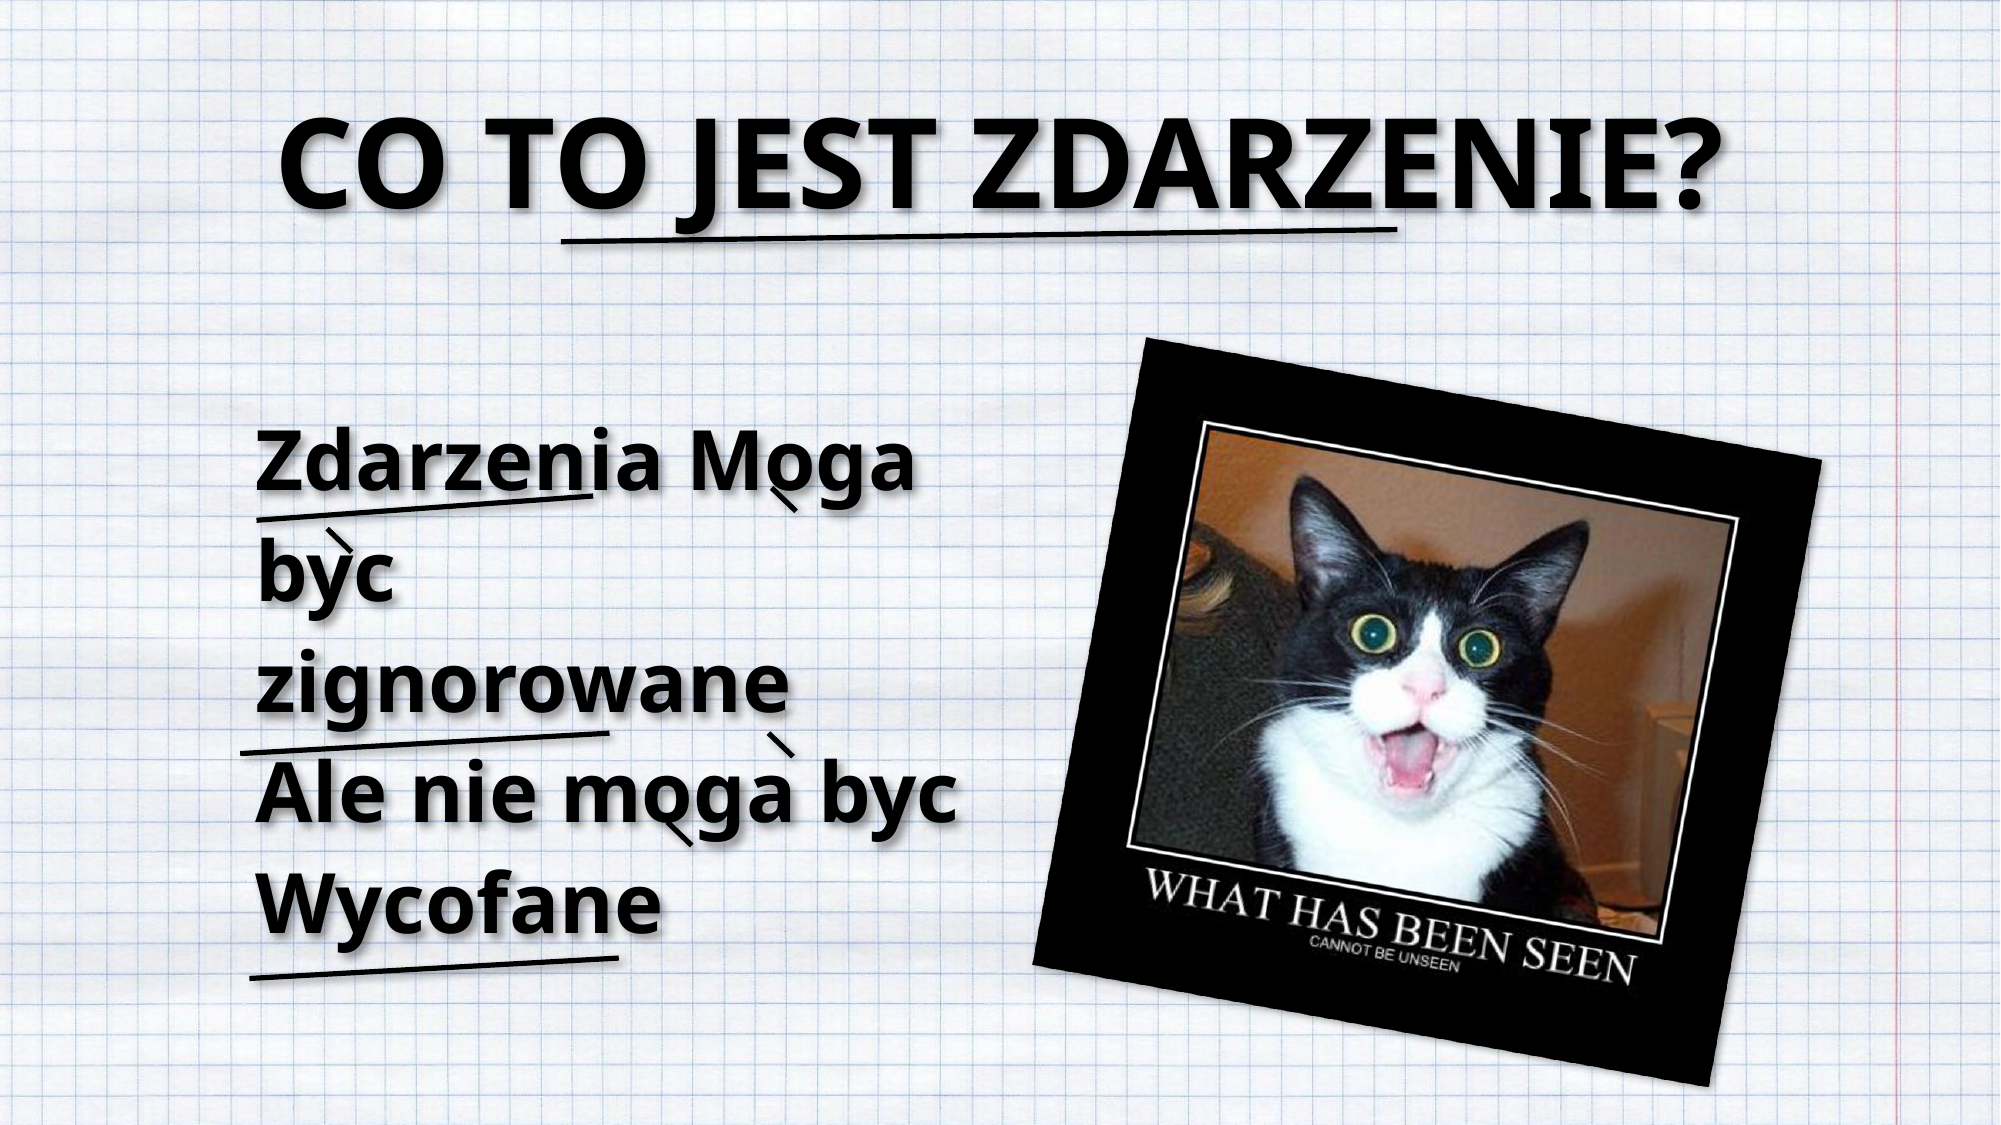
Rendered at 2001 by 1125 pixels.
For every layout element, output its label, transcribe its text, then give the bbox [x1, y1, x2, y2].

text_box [240, 733, 610, 754]
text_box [771, 487, 797, 512]
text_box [249, 958, 619, 979]
title CO TO JEST ZDARZENIE? [137, 59, 1863, 278]
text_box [768, 733, 793, 757]
picture [0, 0, 2001, 1125]
list Zdarzenia Moga byc zignorowane Ale nie moga byc Wycofane [240, 411, 1966, 1125]
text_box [560, 229, 1398, 242]
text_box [667, 822, 692, 846]
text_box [327, 528, 352, 553]
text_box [256, 495, 594, 521]
